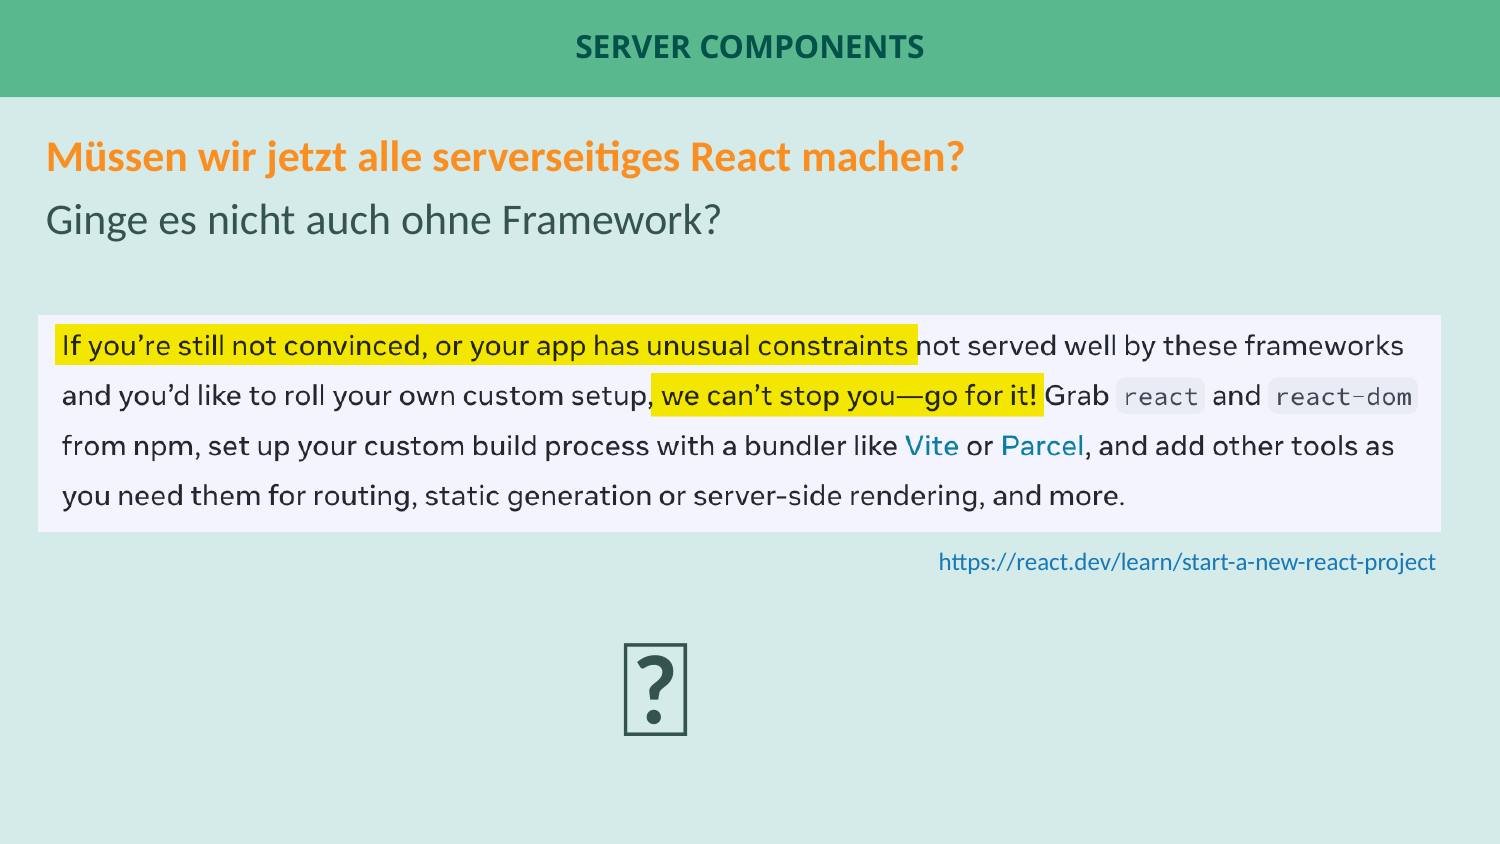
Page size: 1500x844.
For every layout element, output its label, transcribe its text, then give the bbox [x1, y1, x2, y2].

picture [38, 315, 1441, 532]
text_box 🤷 [606, 591, 797, 772]
title Server Components [0, 0, 1500, 98]
text_box https://react.dev/learn/start-a-new-react-project [701, 538, 1452, 583]
list Müssen wir jetzt alle serverseitiges React machen? Ginge es nicht auch ohne Framework? [30, 126, 1470, 782]
